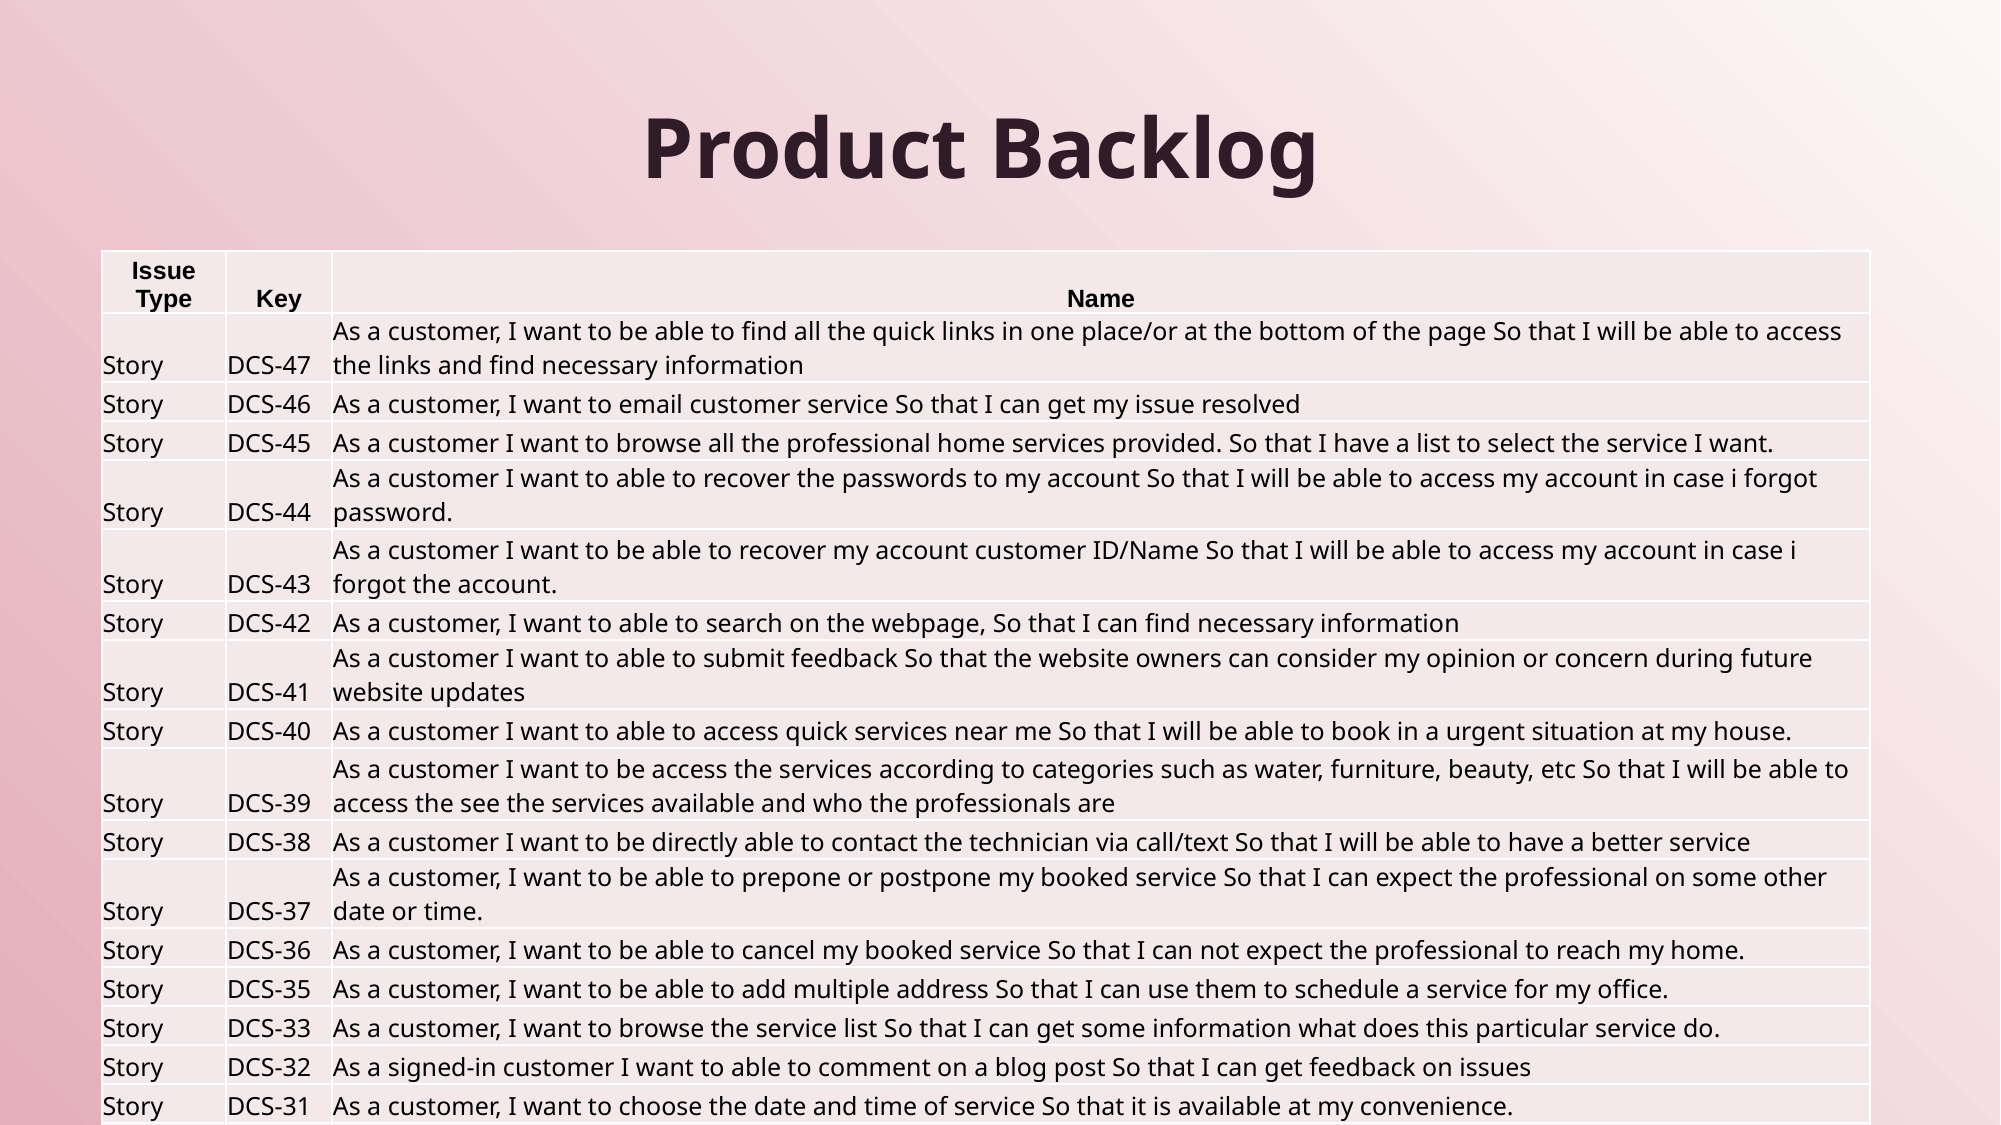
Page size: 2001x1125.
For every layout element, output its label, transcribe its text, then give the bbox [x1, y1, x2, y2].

table_header Key [227, 252, 331, 312]
table_cell As a customer I want to be able to recover my account customer ID/Name So that I will be able to access my account in case i forgot the account. [333, 530, 1869, 600]
table_cell DCS-45 [227, 422, 331, 459]
table_cell DCS-43 [227, 530, 331, 600]
table_cell Story [103, 929, 225, 966]
table_cell Story [103, 1007, 225, 1044]
text_box [0, 0, 2000, 1125]
title Product Backlog [137, 40, 1825, 250]
table_cell As a customer, I want to be able to find all the quick links in one place/or at the bottom of the page So that I will be able to access the links and find necessary information [333, 314, 1869, 381]
table_cell DCS-38 [227, 821, 331, 858]
table_cell Story [103, 1046, 225, 1083]
table_header Issue Type [103, 252, 225, 312]
table_cell As a signed-in customer I want to able to comment on a blog post So that I can get feedback on issues [333, 1046, 1869, 1083]
table_cell As a customer, I want to be able to cancel my booked service So that I can not expect the professional to reach my home. [333, 929, 1869, 966]
table_cell DCS-46 [227, 383, 331, 420]
table_cell DCS-36 [227, 929, 331, 966]
table_cell As a customer, I want to browse the service list So that I can get some information what does this particular service do. [333, 1007, 1869, 1044]
table_cell Story [103, 860, 225, 927]
table_cell Story [103, 968, 225, 1005]
table_cell DCS-40 [227, 710, 331, 747]
table_cell As a customer I want to be access the services according to categories such as water, furniture, beauty, etc So that I will be able to access the see the services available and who the professionals are [333, 749, 1869, 819]
table_cell DCS-33 [227, 1007, 331, 1044]
table_cell As a customer, I want to be able to prepone or postpone my booked service So that I can expect the professional on some other date or time. [333, 860, 1869, 927]
table_cell DCS-35 [227, 968, 331, 1005]
table_cell Story [103, 749, 225, 819]
table_cell As a customer, I want to choose the date and time of service So that it is available at my convenience. [333, 1085, 1869, 1122]
table_cell As a customer I want to able to recover the passwords to my account So that I will be able to access my account in case i forgot password. [333, 461, 1869, 528]
table_cell As a customer I want to be directly able to contact the technician via call/text So that I will be able to have a better service [333, 821, 1869, 858]
table_cell DCS-31 [227, 1085, 331, 1122]
table_cell Story [103, 602, 225, 639]
table_cell DCS-39 [227, 749, 331, 819]
table_cell Story [103, 1085, 225, 1122]
table_cell Story [103, 641, 225, 708]
table_cell DCS-37 [227, 860, 331, 927]
table_cell As a customer I want to browse all the professional home services provided. So that I have a list to select the service I want. [333, 422, 1869, 459]
table_cell DCS-42 [227, 602, 331, 639]
table_cell As a customer, I want to be able to add multiple address So that I can use them to schedule a service for my office. [333, 968, 1869, 1005]
table_cell DCS-41 [227, 641, 331, 708]
table_cell As a customer I want to able to access quick services near me So that I will be able to book in a urgent situation at my house. [333, 710, 1869, 747]
table_header Name [333, 252, 1869, 312]
table_cell DCS-32 [227, 1046, 331, 1083]
table_cell Story [103, 710, 225, 747]
table_cell DCS-47 [227, 314, 331, 381]
table_cell As a customer, I want to email customer service So that I can get my issue resolved [333, 383, 1869, 420]
table_cell Story [103, 314, 225, 381]
table_cell Story [103, 821, 225, 858]
table_cell Story [103, 461, 225, 528]
table_cell As a customer, I want to able to search on the webpage, So that I can find necessary information [333, 602, 1869, 639]
table_cell Story [103, 383, 225, 420]
table_cell DCS-44 [227, 461, 331, 528]
table_cell As a customer I want to able to submit feedback So that the website owners can consider my opinion or concern during future website updates [333, 641, 1869, 708]
table_cell Story [103, 422, 225, 459]
table_cell Story [103, 530, 225, 600]
